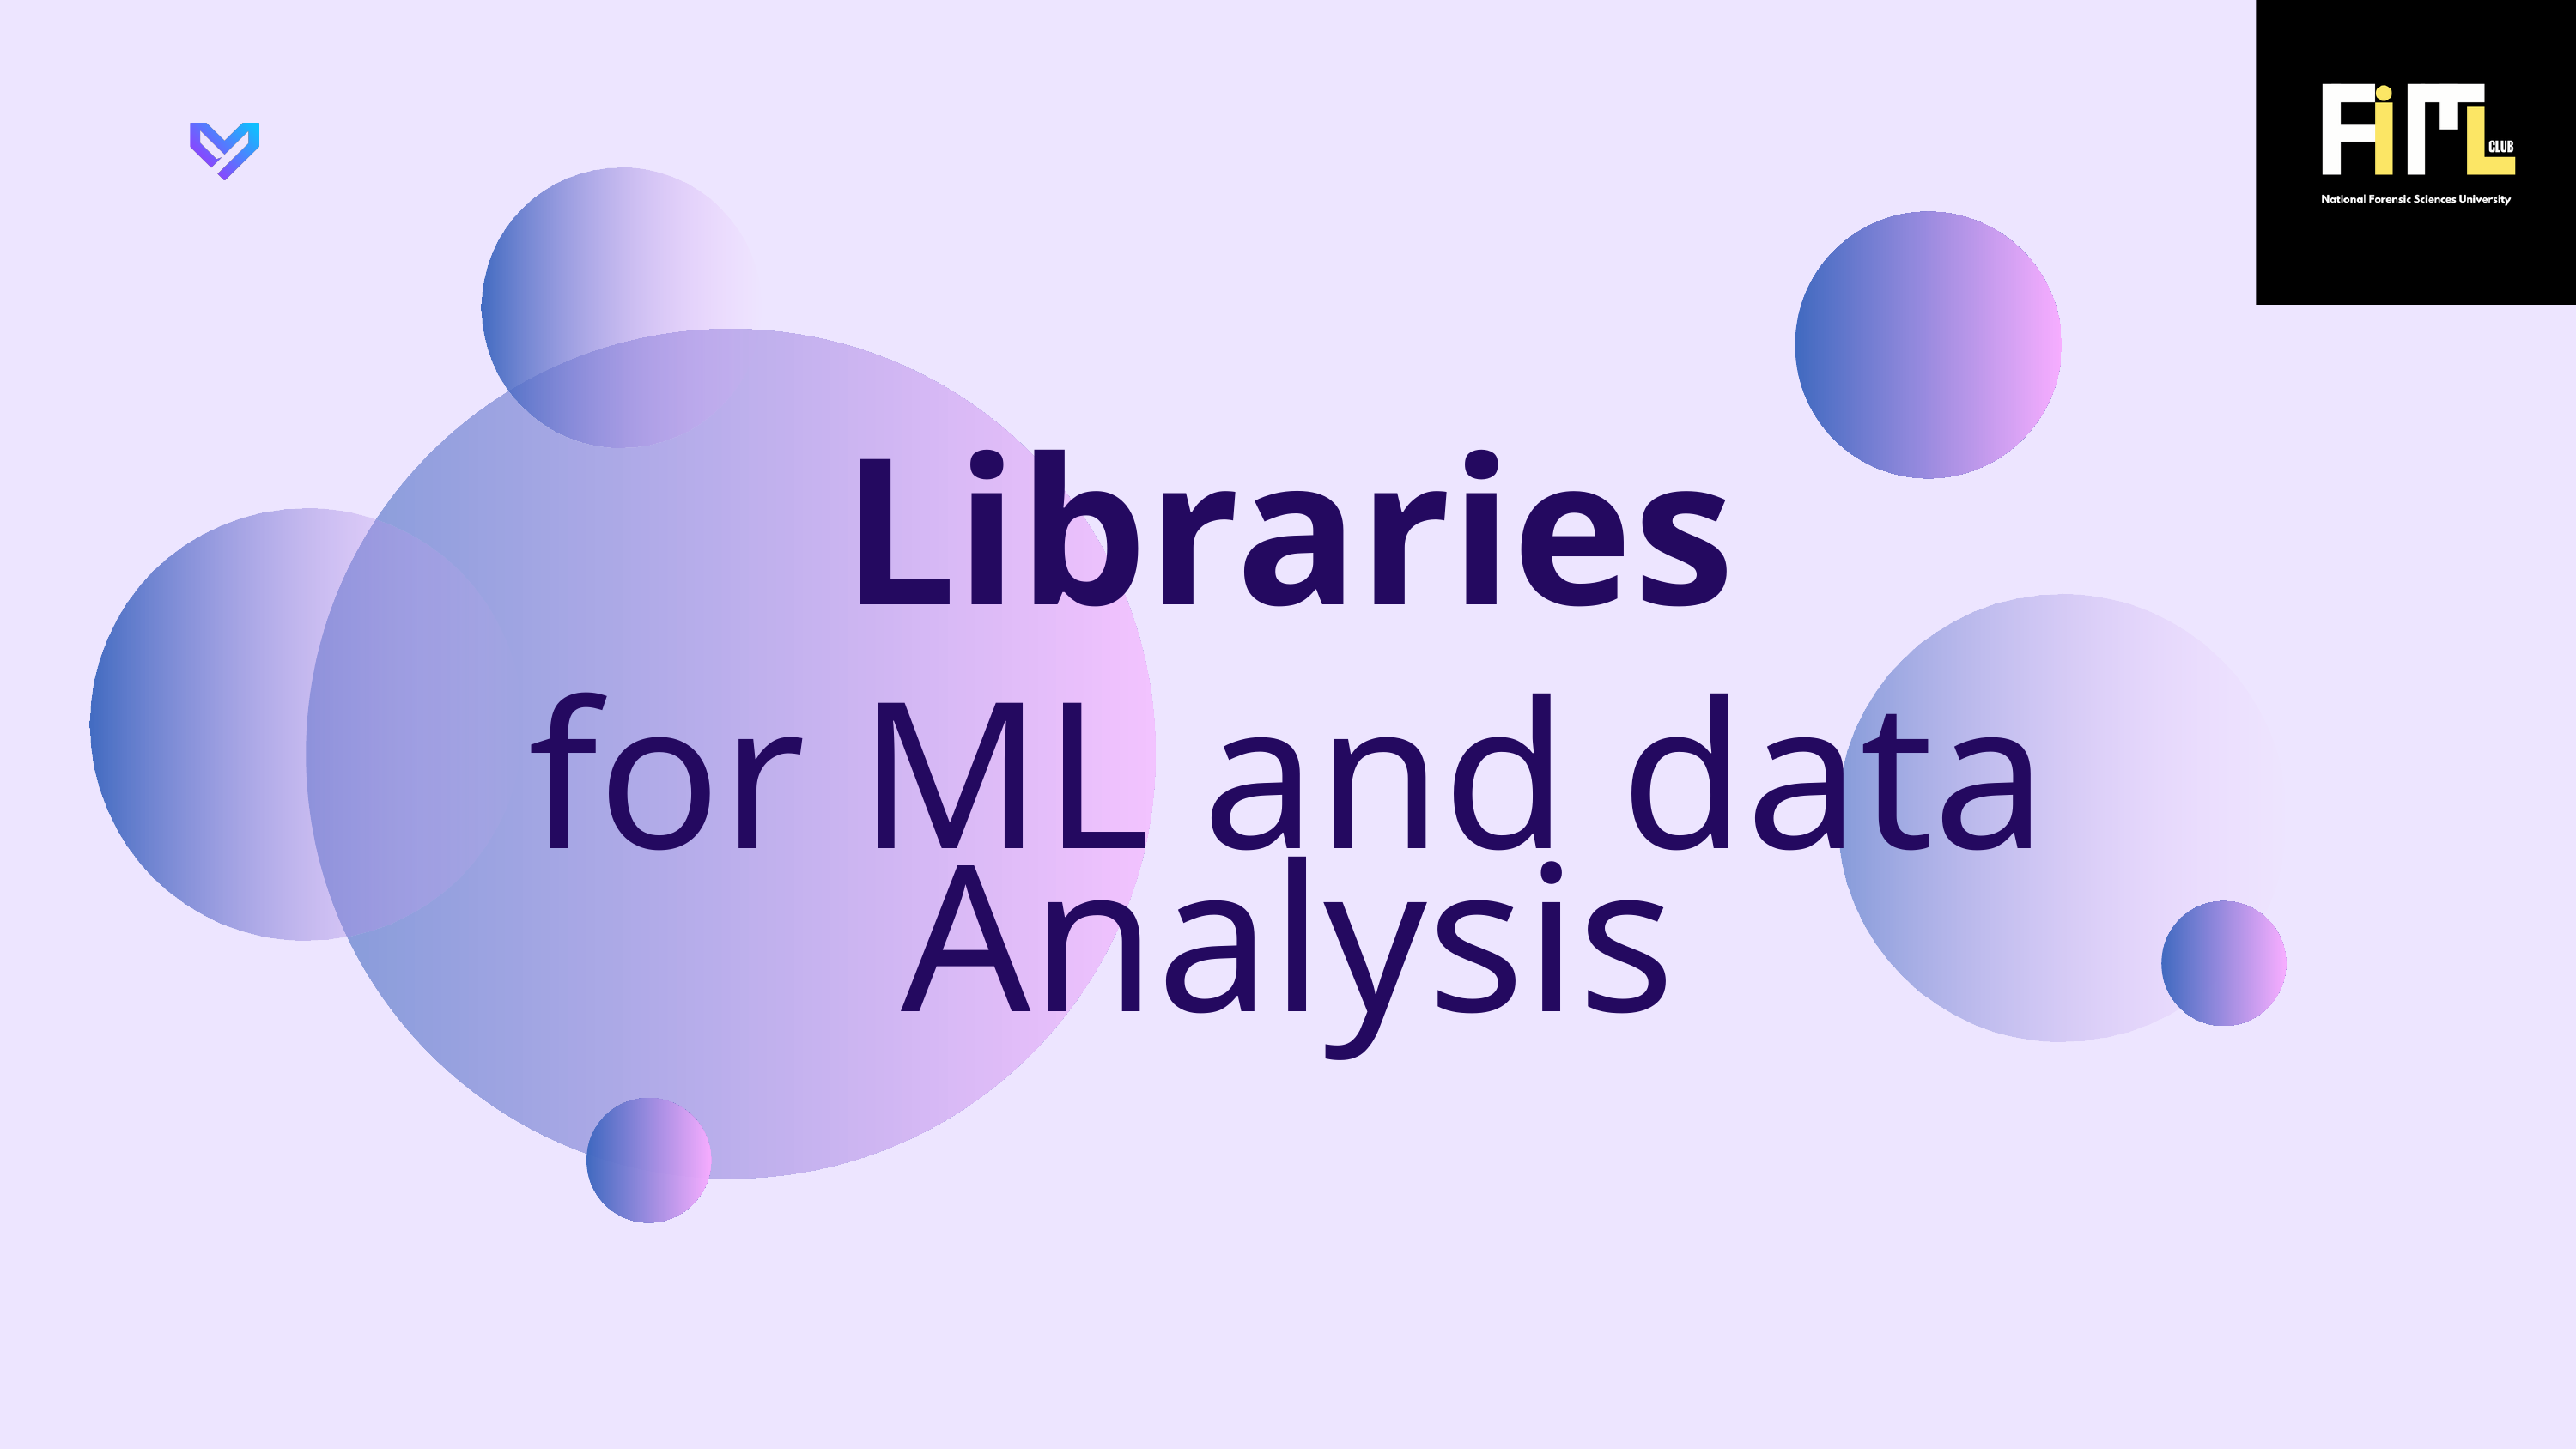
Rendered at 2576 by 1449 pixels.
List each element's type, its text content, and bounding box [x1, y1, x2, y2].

text_box Libraries [1160, 482, 2146, 646]
text_box for ML and data Analysis [1160, 726, 2146, 1052]
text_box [480, 167, 762, 448]
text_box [2160, 900, 2287, 1027]
text_box [190, 123, 259, 180]
text_box [2256, 0, 2576, 306]
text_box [306, 329, 1156, 1179]
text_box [89, 507, 523, 941]
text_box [1837, 593, 2287, 1043]
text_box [1795, 211, 2063, 479]
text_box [586, 1097, 712, 1223]
